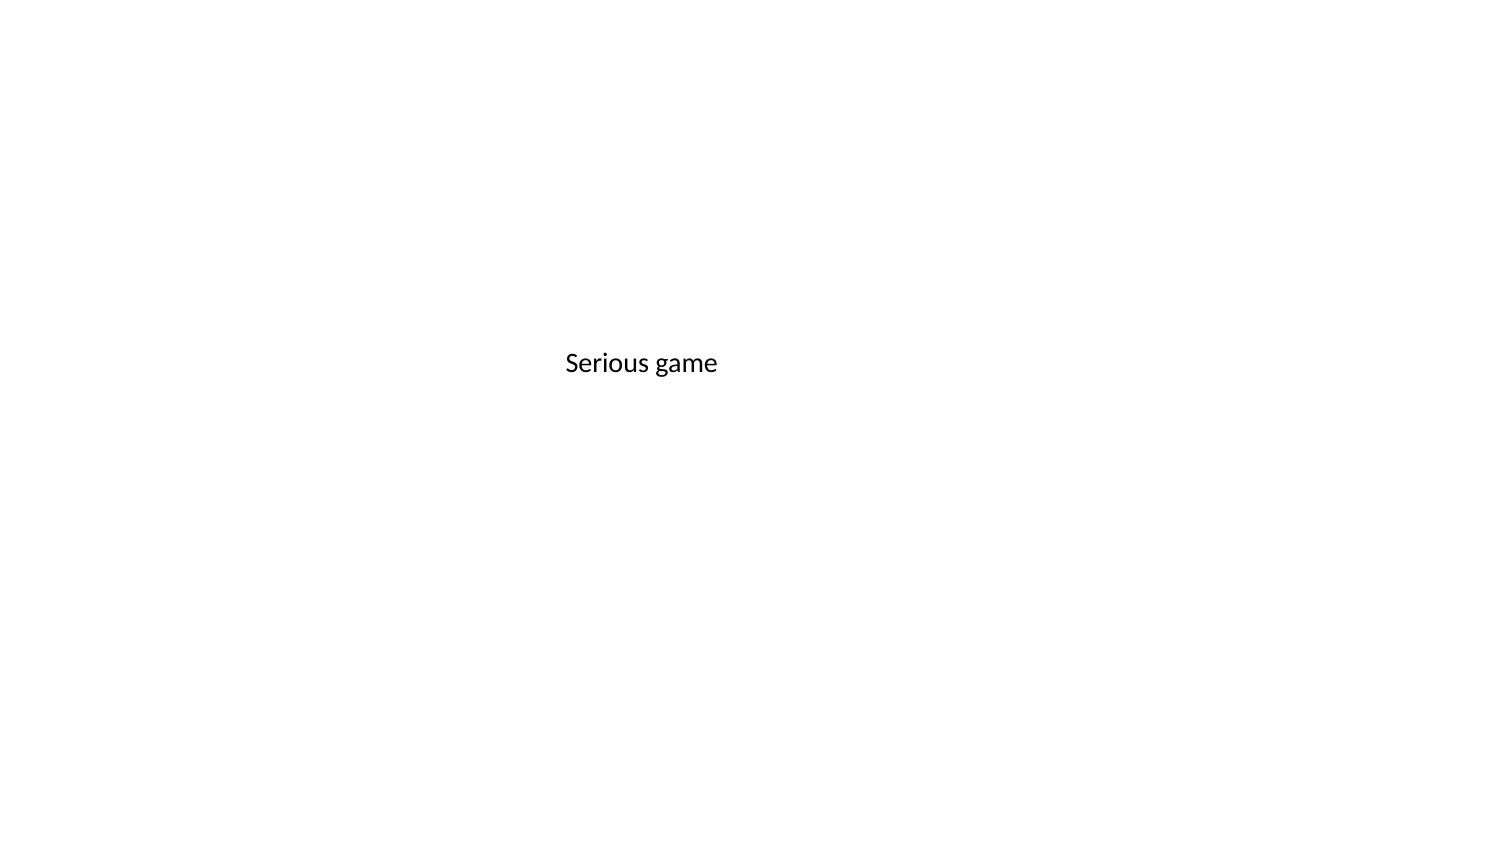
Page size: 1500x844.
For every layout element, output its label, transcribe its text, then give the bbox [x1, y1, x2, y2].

text_box Serious game [550, 336, 827, 385]
